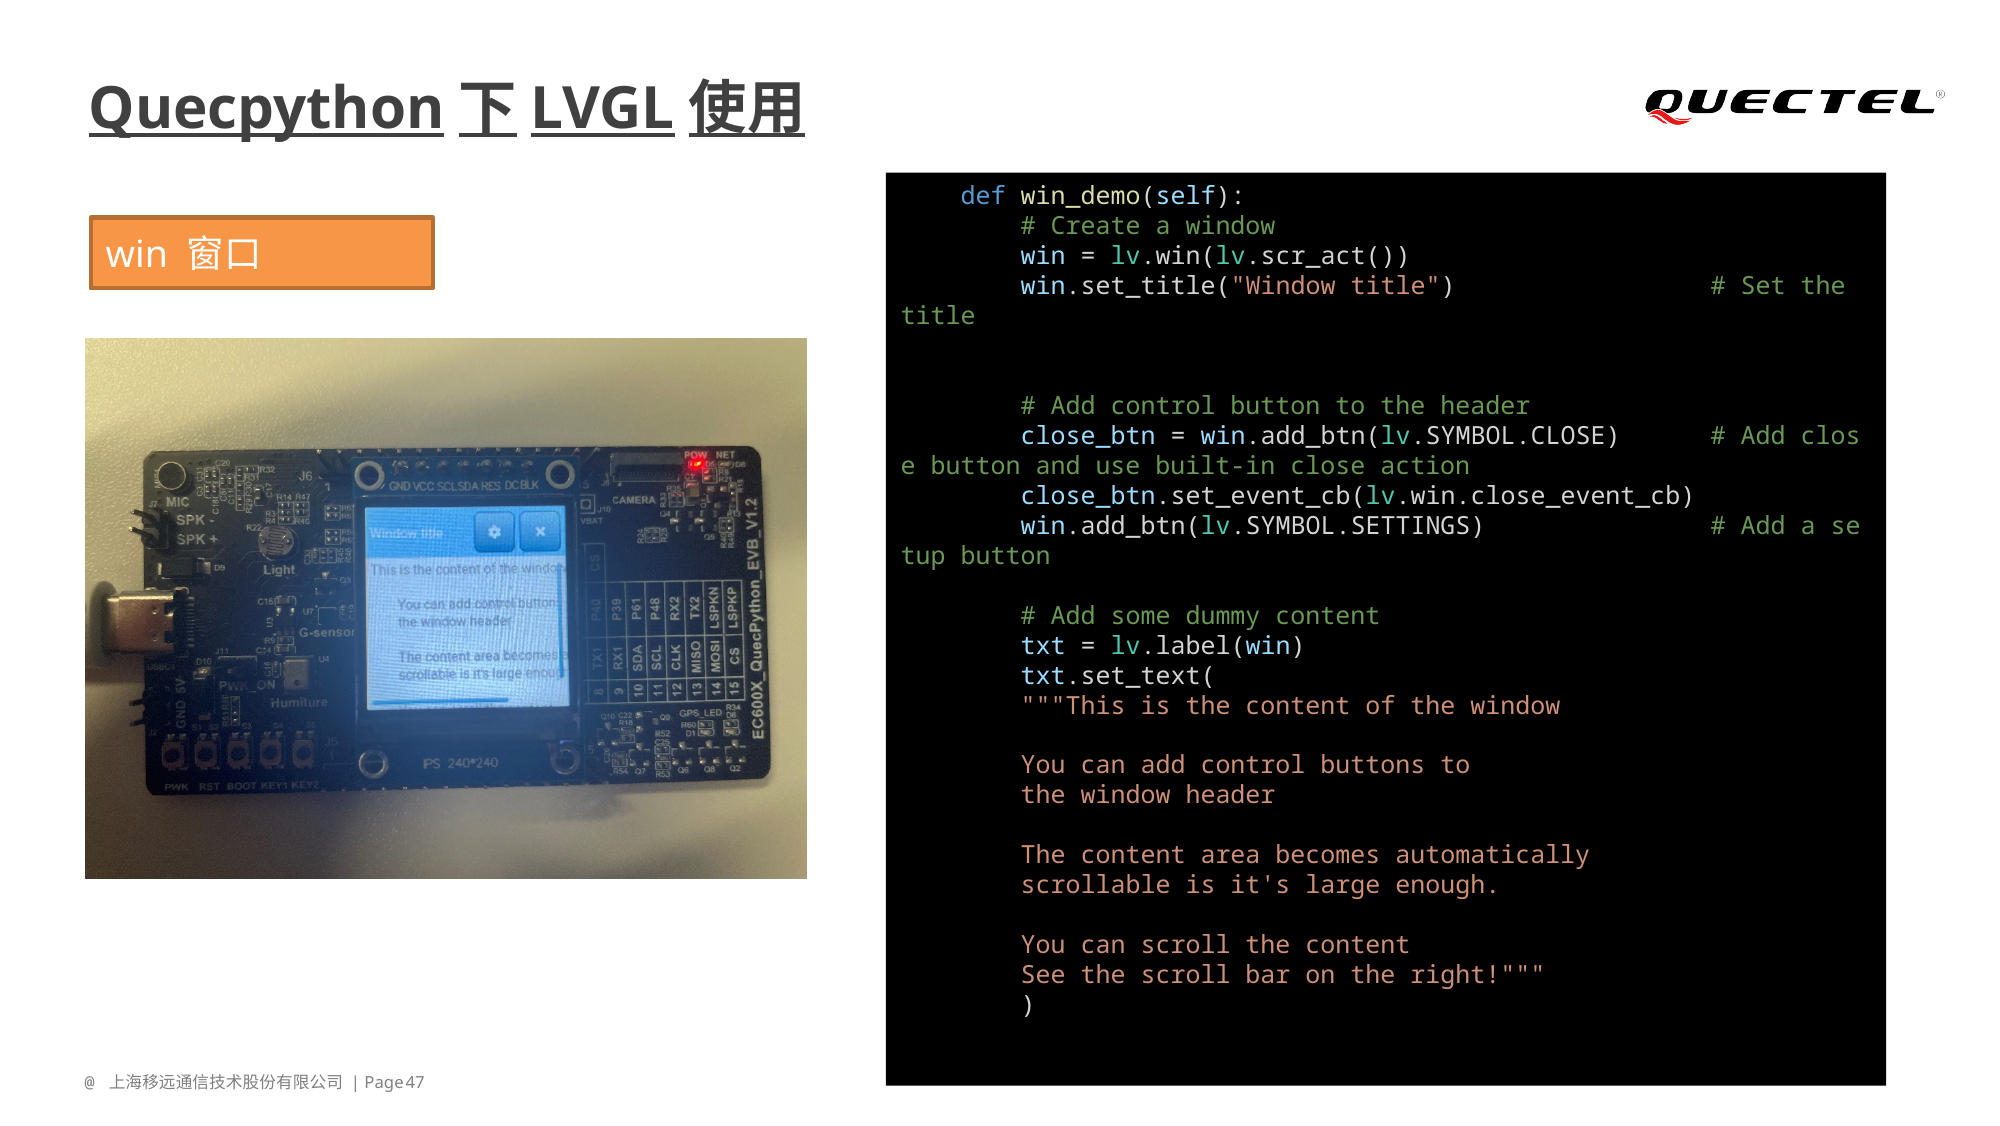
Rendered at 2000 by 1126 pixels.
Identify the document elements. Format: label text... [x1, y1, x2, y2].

title Quecpython下LVGL使用 [71, 81, 1887, 129]
text_box def win_demo(self): # Create a window win = lv.win(lv.scr_act()) win.set_title("Window title") # Set the title # Add control button to the header close_btn = win.add_btn(lv.SYMBOL.CLOSE) # Add close button and use built-in close action close_btn.set_event_cb(lv.win.close_event_cb) win.add_btn(lv.SYMBOL.SETTINGS) # Add a setup button # Add some dummy content txt = lv.label(win) txt.set_text( """This is the content of the window You can add control buttons to the window header The content area becomes automatically scrollable is it's large enough. You can scroll the content See the scroll bar on the right!""" ) [885, 172, 1887, 1086]
text_box win 窗口 [89, 215, 435, 290]
picture [1631, 78, 1957, 133]
picture [85, 337, 807, 879]
